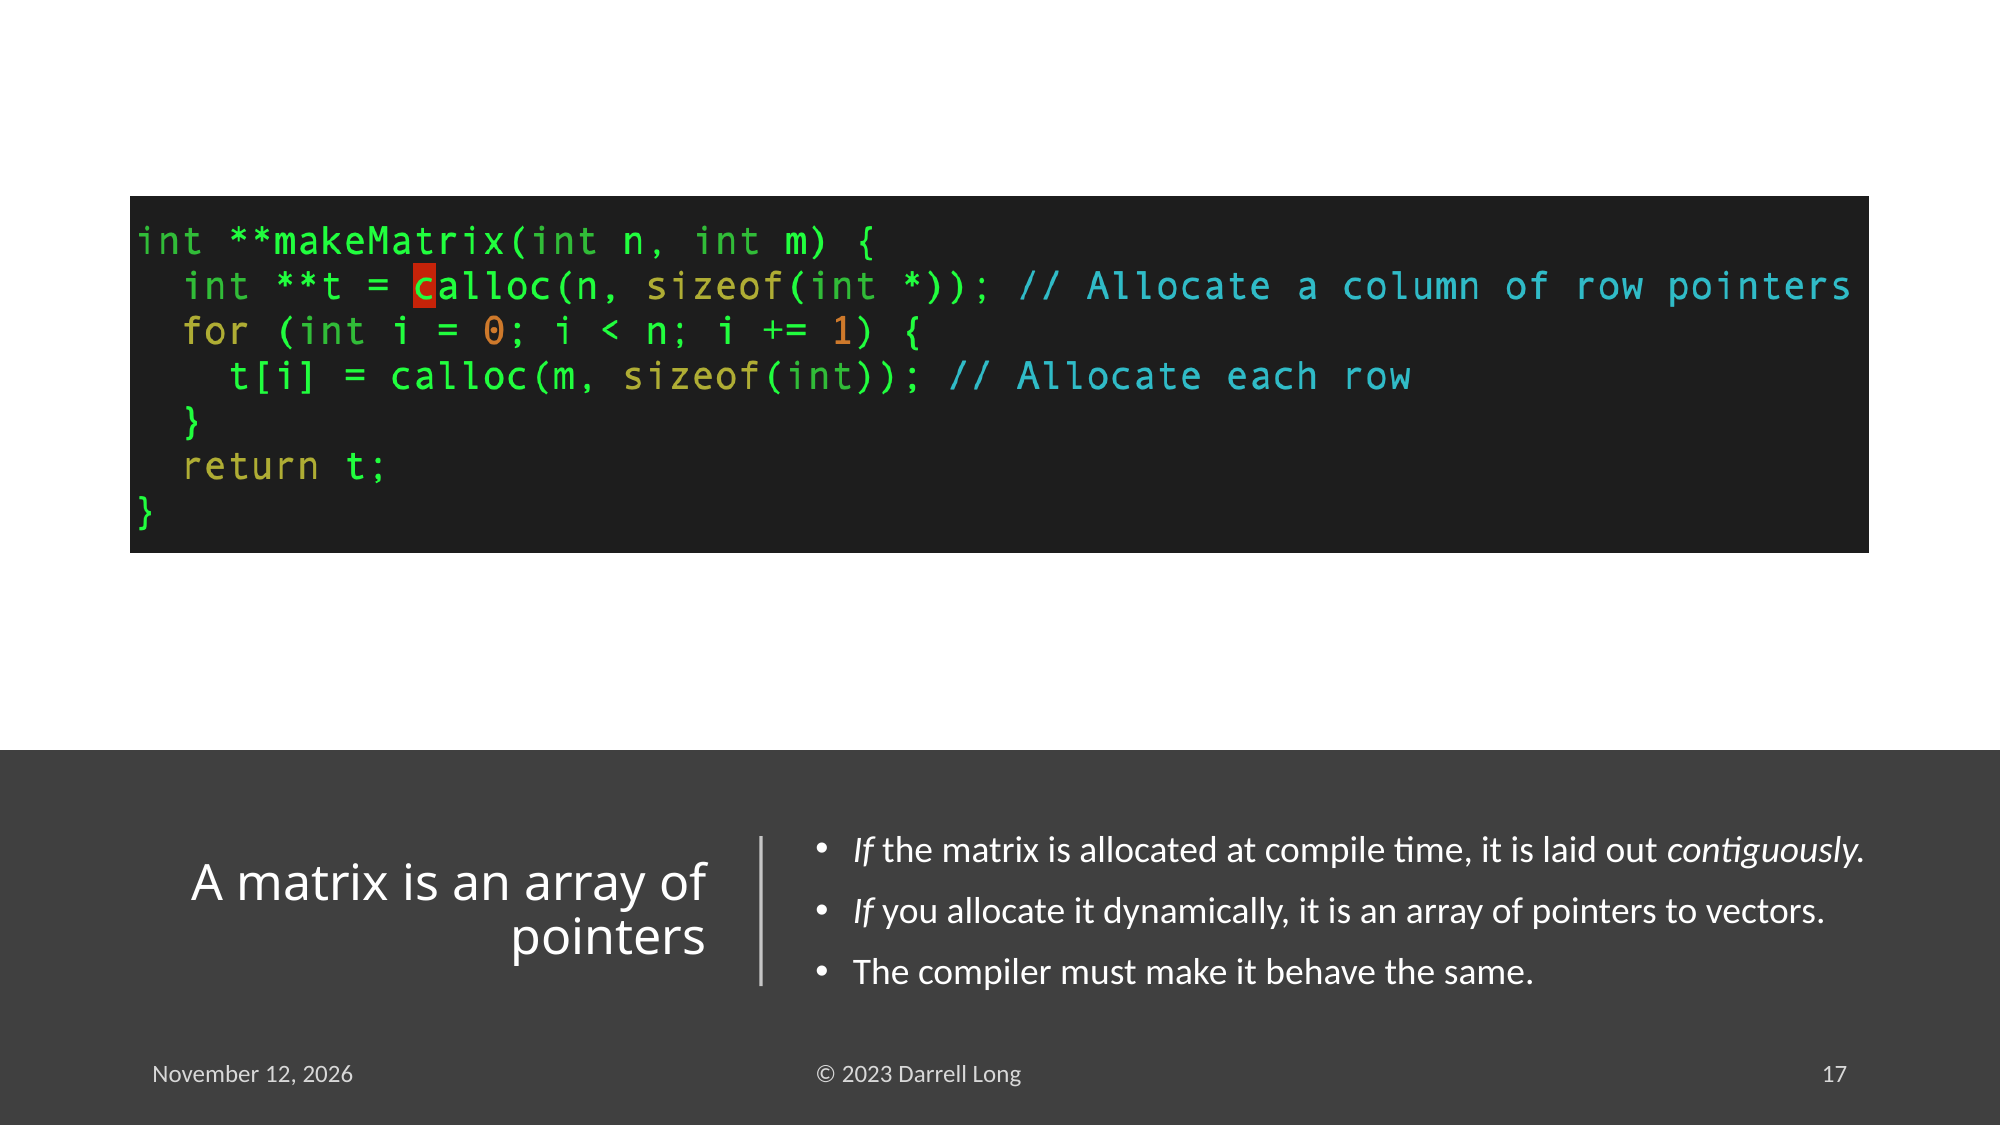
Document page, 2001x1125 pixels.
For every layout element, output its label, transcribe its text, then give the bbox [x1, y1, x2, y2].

footer © 2023 Darrell Long [800, 1042, 1673, 1103]
title A matrix is an array of pointers [104, 802, 722, 1020]
list If the matrix is allocated at compile time, it is laid out contiguously. If you allocate it dynamically, it is an array of pointers to vectors. The compiler must make it behave the same. [800, 791, 1895, 1032]
picture [130, 196, 1869, 553]
text_box [0, 749, 2000, 1125]
slide_number 17 [1728, 1042, 1863, 1103]
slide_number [137, 1042, 588, 1103]
